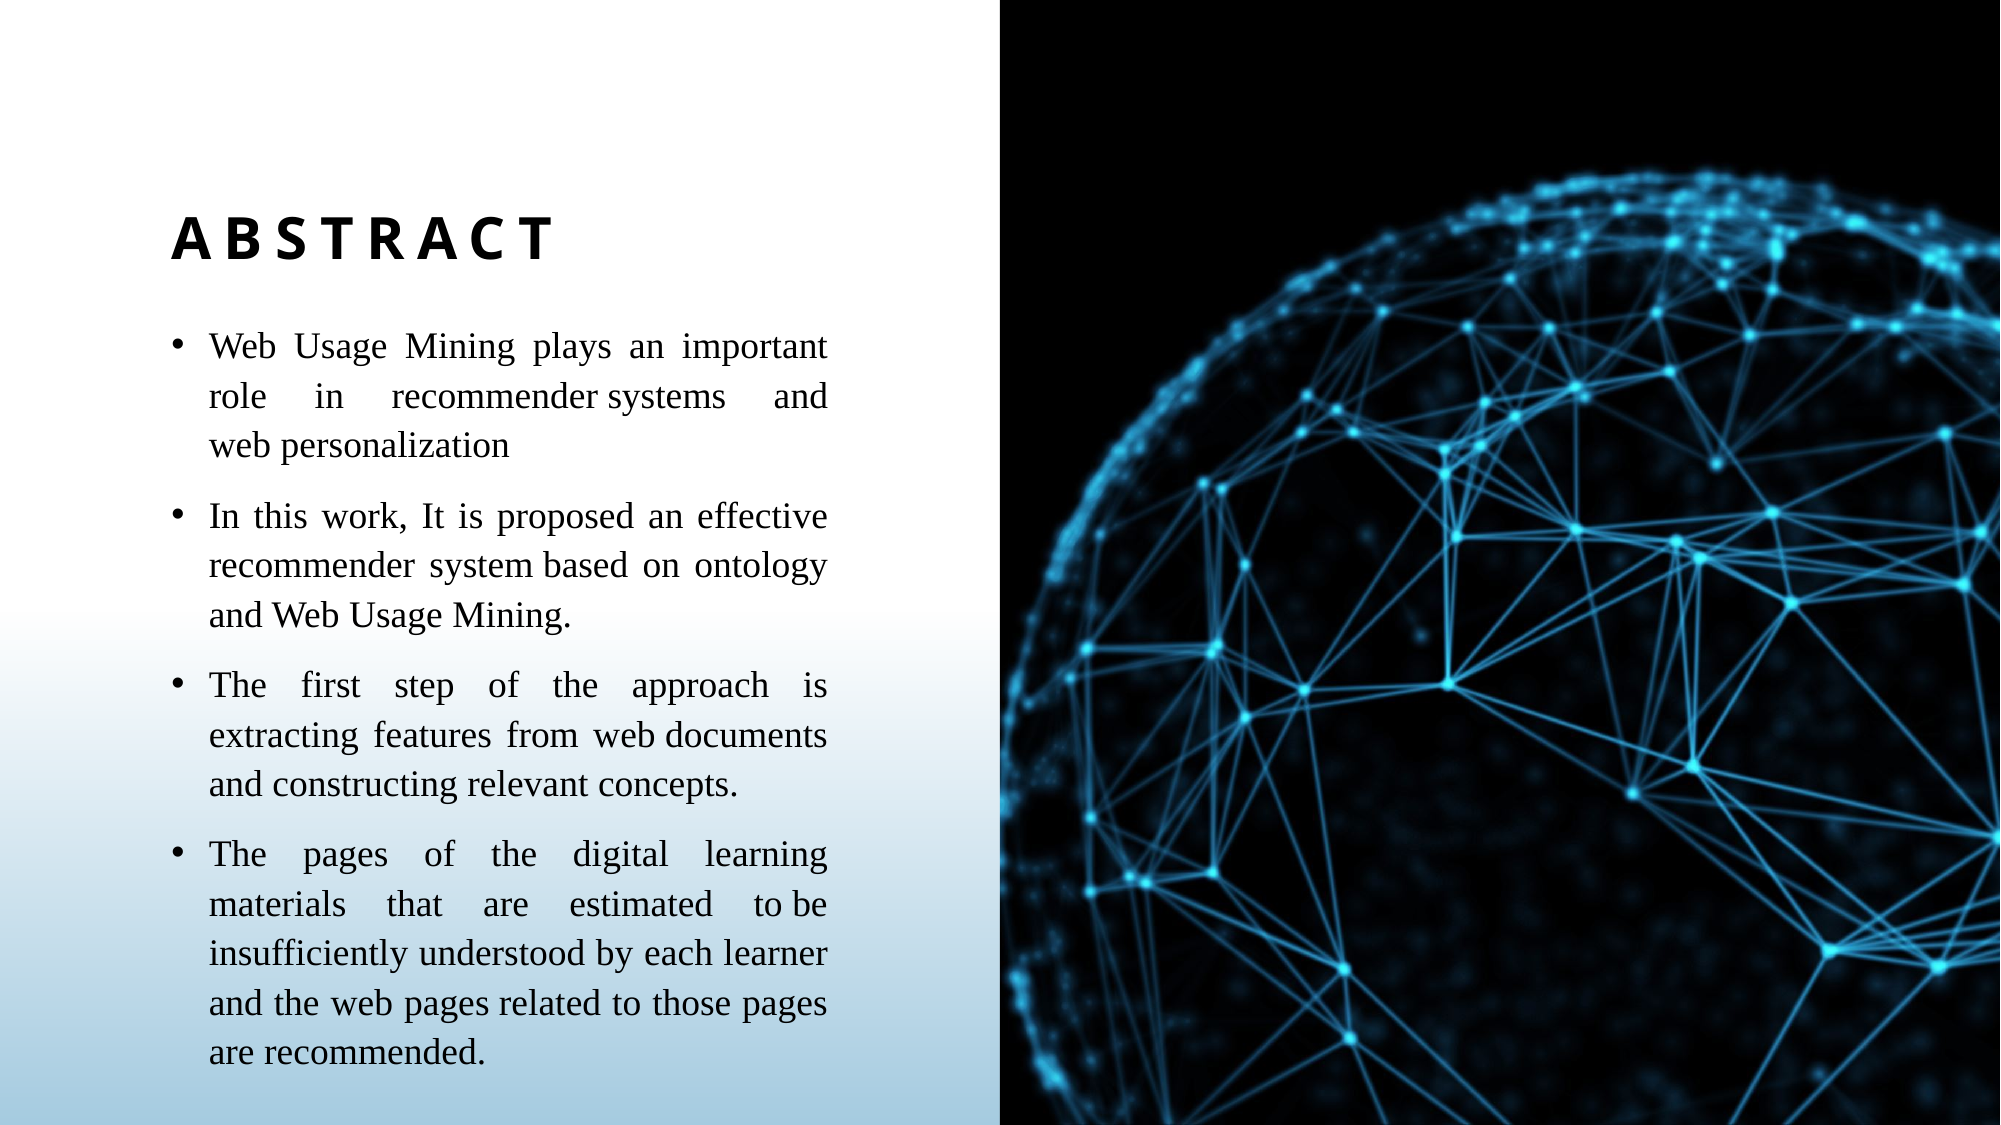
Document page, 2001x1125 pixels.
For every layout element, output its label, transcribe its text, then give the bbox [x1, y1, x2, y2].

title abstract [156, 162, 856, 279]
text_box [0, 527, 999, 1125]
text_box [0, 0, 999, 527]
picture [999, 0, 2000, 1125]
list Web Usage Mining plays an important role in recommender systems and web personalization​ In this work, It is proposed an effective recommender system based on ontology and Web Usage Mining.​ The first step of the approach is extracting features from web documents and constructing relevant concepts.​ The pages of the digital learning materials that are estimated to be insufficiently understood by each learner and the web pages related to those pages are recommended. [156, 309, 844, 1124]
